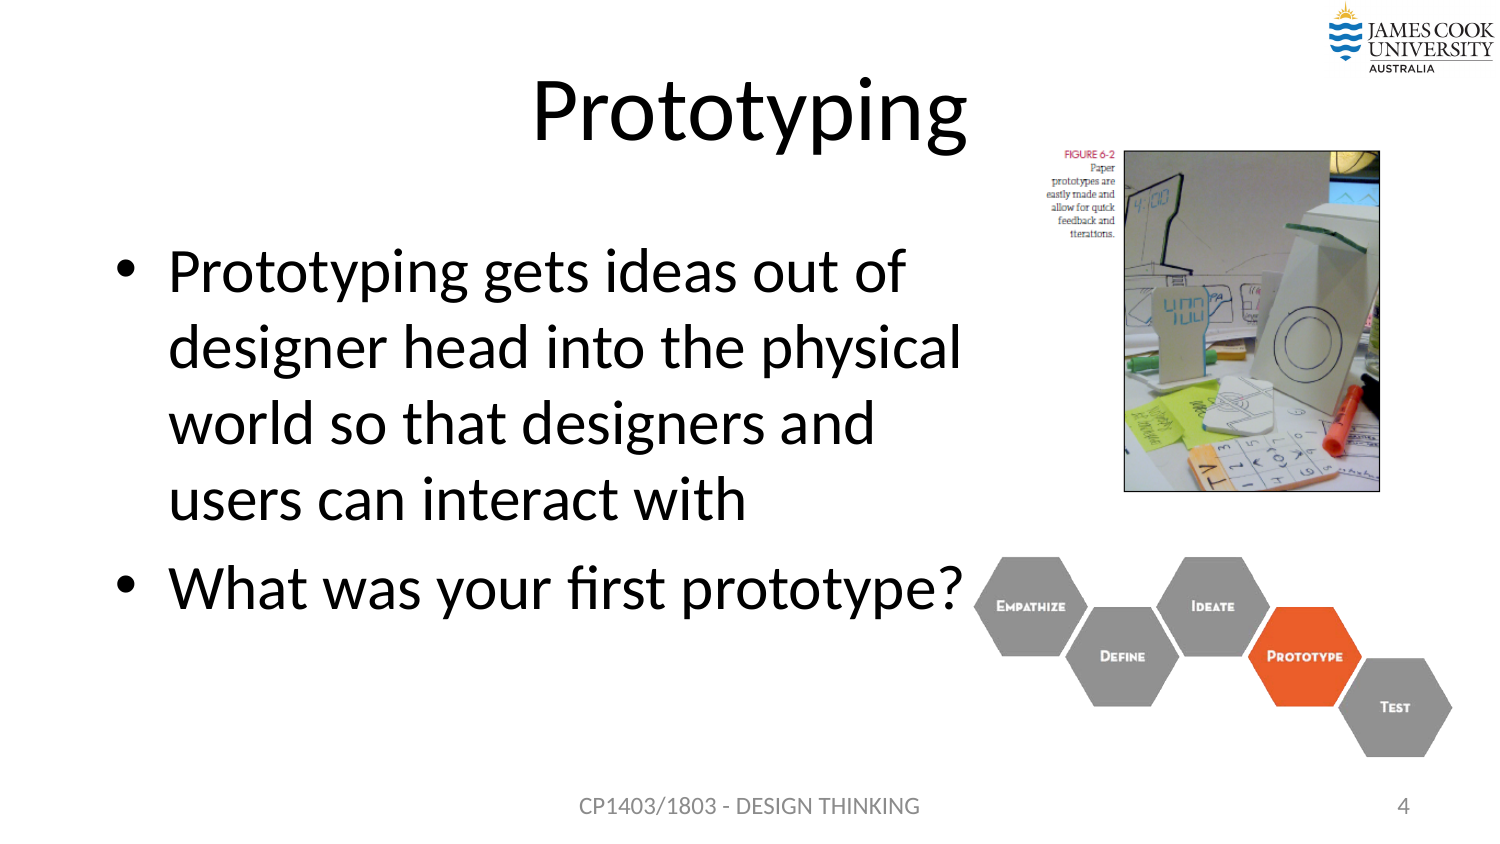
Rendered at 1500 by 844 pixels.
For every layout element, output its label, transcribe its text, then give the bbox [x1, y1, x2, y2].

picture [1044, 133, 1426, 513]
footer CP1403/1803 - DESIGN THINKING [512, 782, 988, 827]
title Prototyping [75, 33, 1425, 175]
text_box Prototyping gets ideas out of designer head into the physical world so that designers and users can interact with What was your first prototype? [99, 221, 988, 779]
picture [968, 544, 1460, 768]
picture [1324, 0, 1496, 78]
slide_number 4 [1074, 782, 1425, 827]
